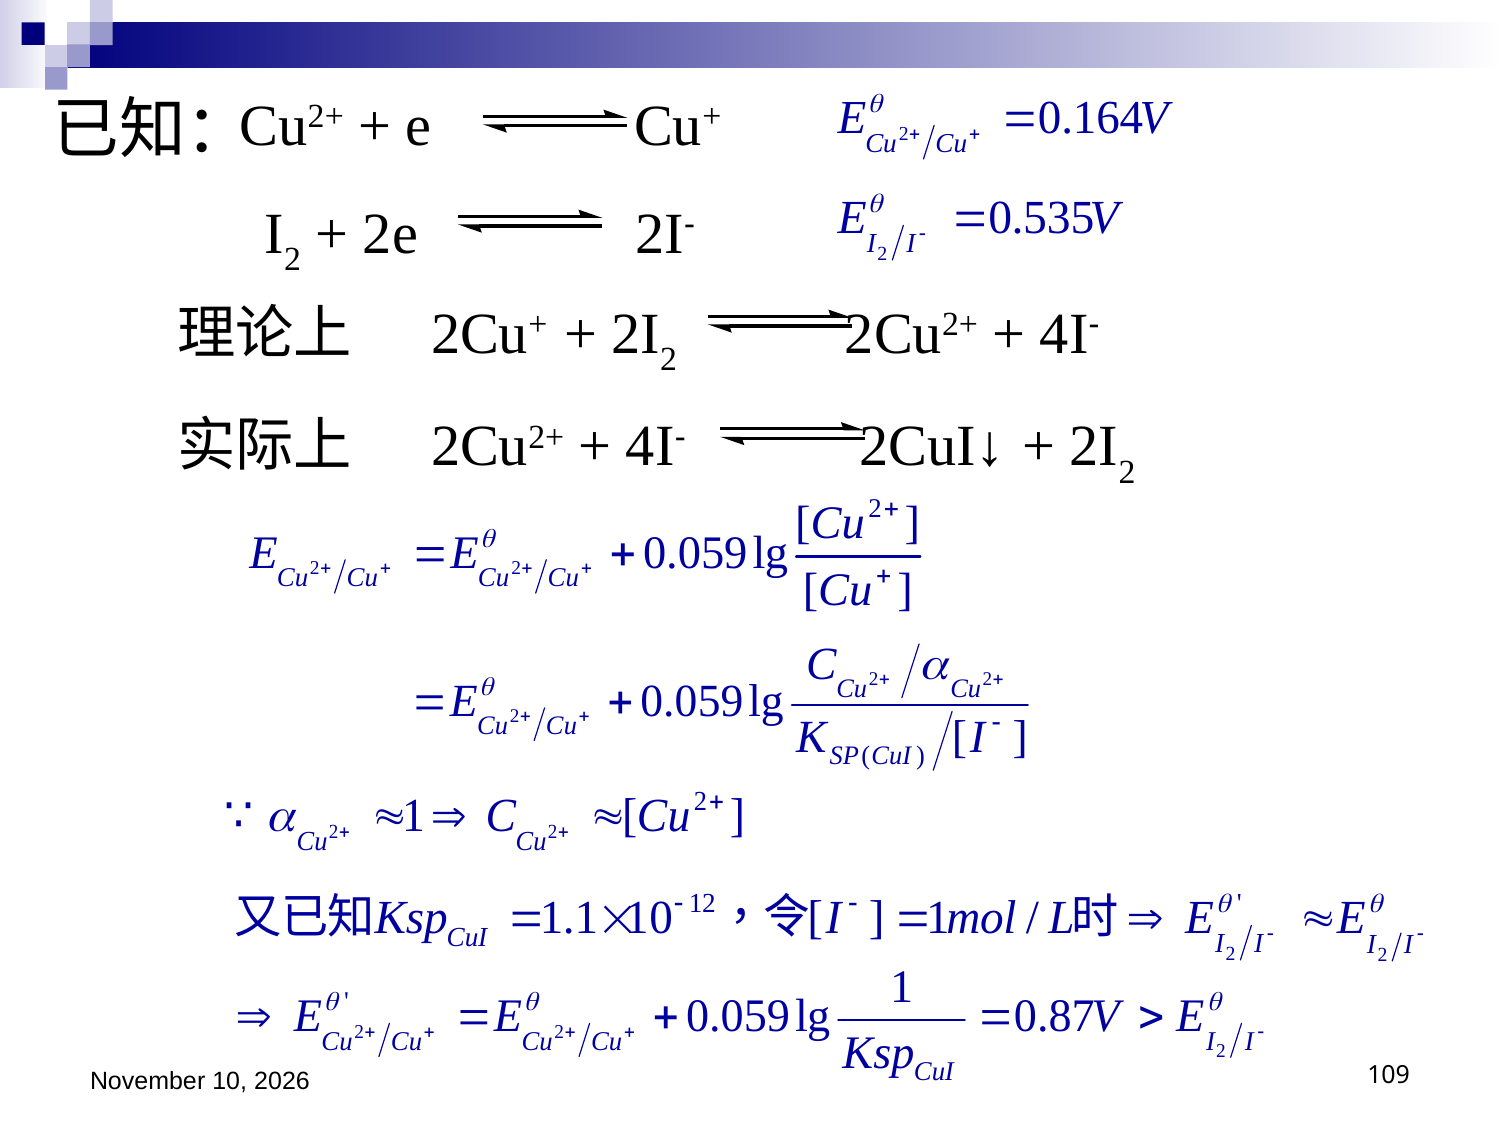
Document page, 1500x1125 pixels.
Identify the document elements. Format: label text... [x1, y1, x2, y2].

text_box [827, 81, 1181, 170]
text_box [162, 399, 1226, 488]
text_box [162, 287, 1213, 376]
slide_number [74, 1024, 426, 1103]
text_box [223, 779, 750, 863]
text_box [239, 483, 929, 622]
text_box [402, 633, 1039, 779]
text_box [228, 951, 1298, 1090]
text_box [249, 187, 823, 276]
list 已知： [37, 87, 213, 163]
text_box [224, 87, 822, 151]
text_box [227, 881, 1438, 970]
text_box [827, 181, 1131, 270]
slide_number 109 [1074, 1024, 1426, 1101]
